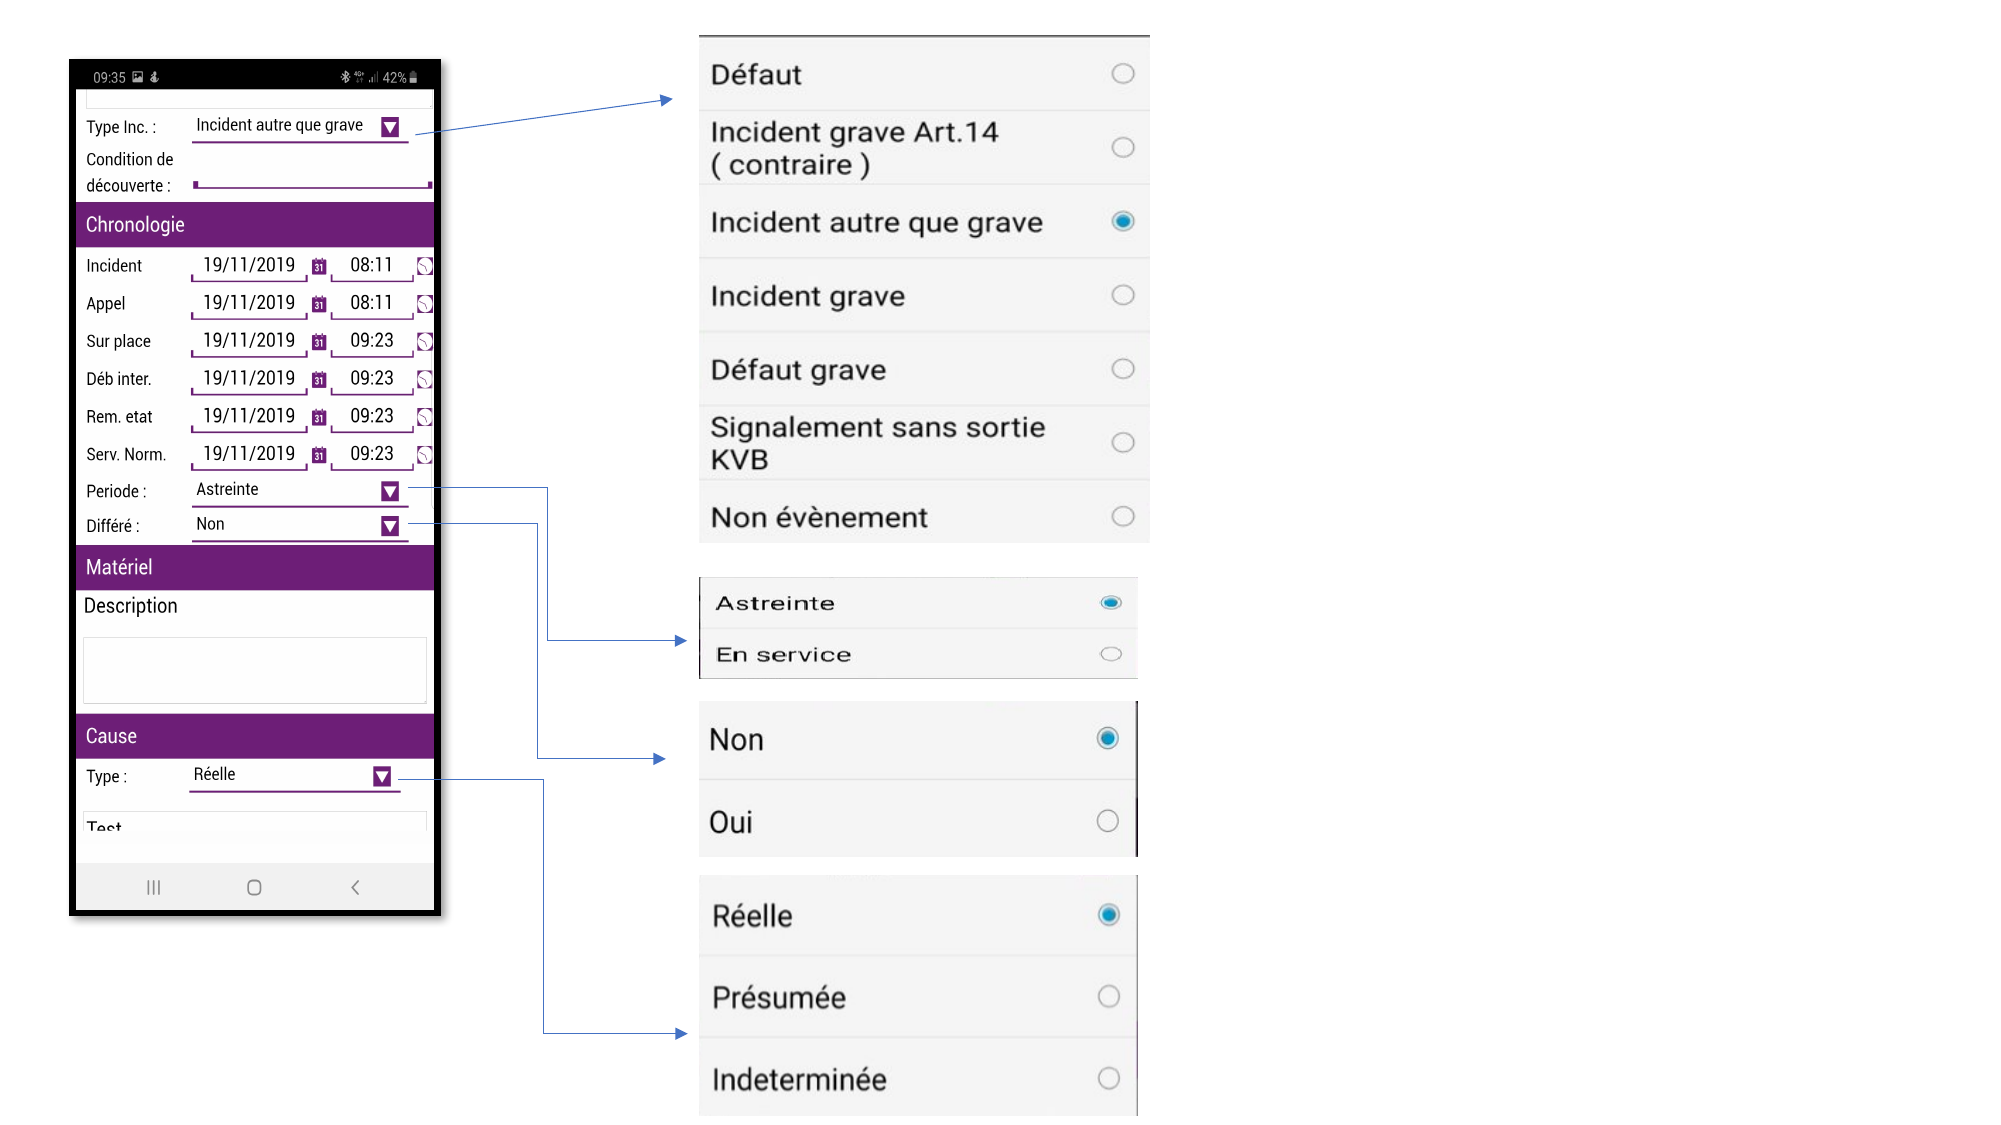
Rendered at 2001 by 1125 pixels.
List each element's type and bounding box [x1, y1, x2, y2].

picture [699, 577, 1138, 679]
picture [75, 65, 435, 911]
picture [699, 701, 1138, 857]
text_box [408, 523, 666, 759]
text_box [407, 487, 688, 641]
text_box [415, 98, 673, 135]
text_box [398, 779, 688, 1034]
picture [699, 35, 1150, 543]
picture [699, 875, 1138, 1117]
